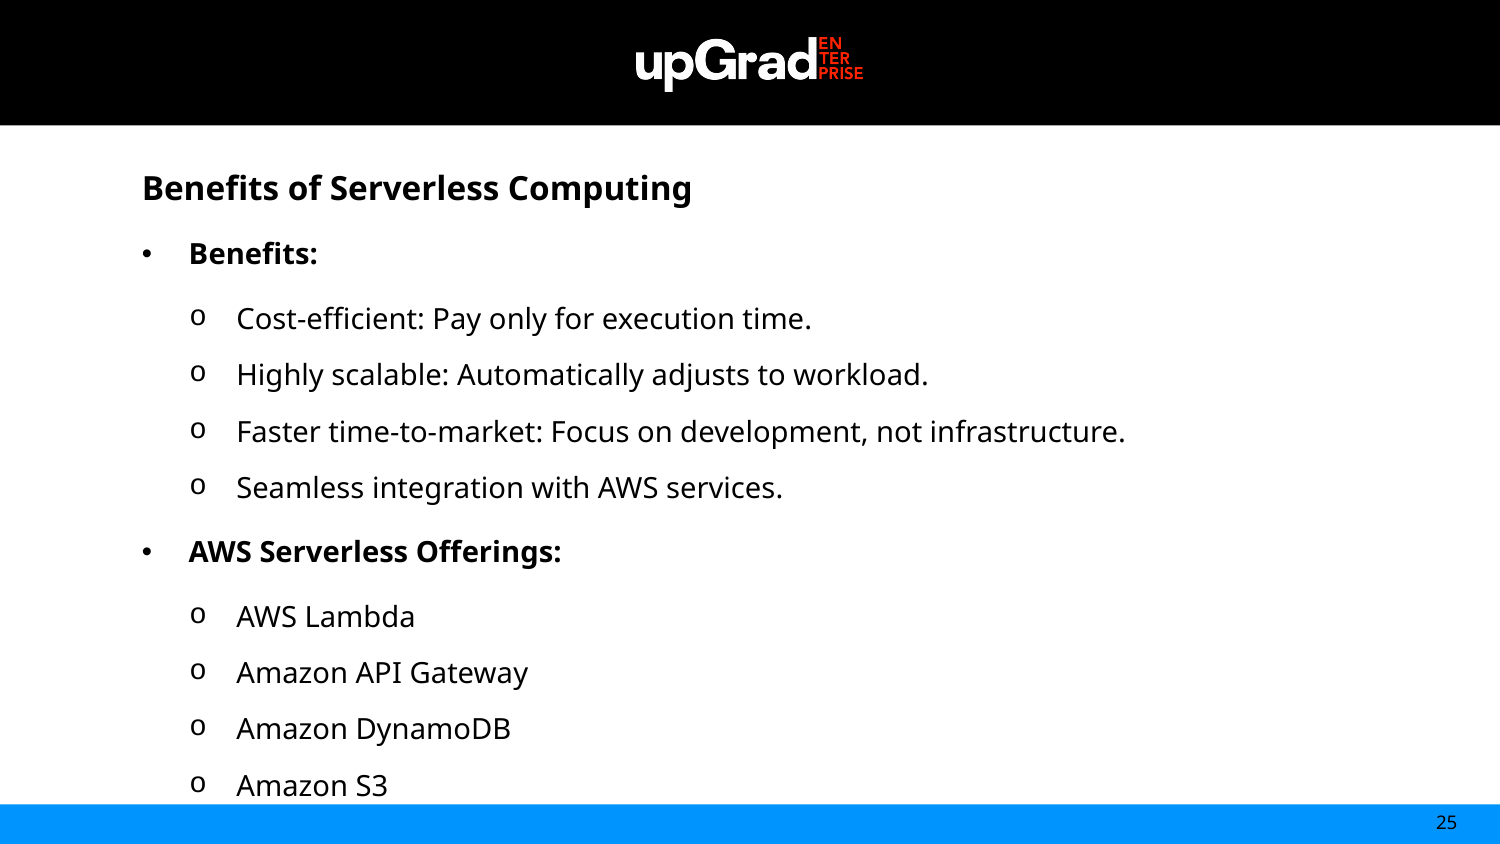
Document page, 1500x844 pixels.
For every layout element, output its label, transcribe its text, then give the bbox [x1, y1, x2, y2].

text_box Benefits: Cost-efficient: Pay only for execution time. Highly scalable: Automatically adjusts to workload. Faster time-to-market: Focus on development, not infrastructure. Seamless integration with AWS services. AWS Serverless Offerings: AWS Lambda Amazon API Gateway Amazon DynamoDB Amazon S3 [127, 219, 1500, 810]
text_box Benefits of Serverless Computing [127, 160, 1315, 215]
text_box 25 [1398, 802, 1473, 844]
picture [636, 37, 863, 92]
